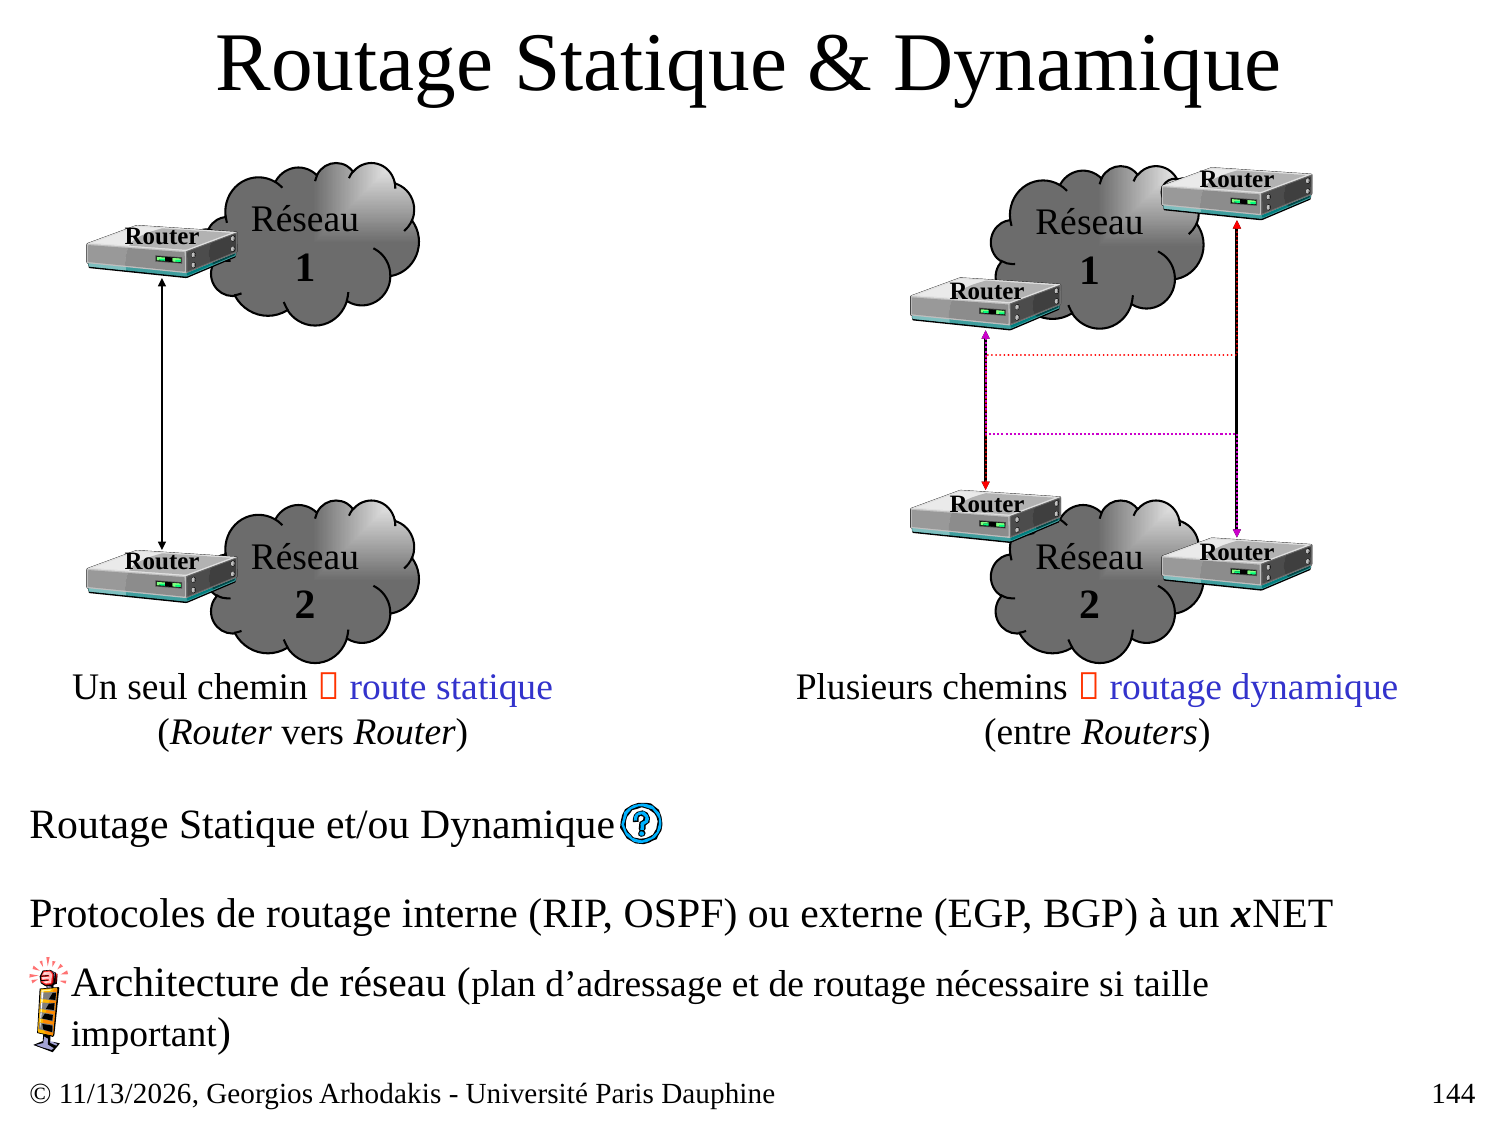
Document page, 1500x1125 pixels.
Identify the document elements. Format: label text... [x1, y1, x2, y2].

title Routage Statique & Dynamique [111, 0, 1387, 159]
footer Georgios Arhodakis - Université Paris Dauphine [206, 1074, 1093, 1110]
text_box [976, 229, 1247, 481]
picture [29, 955, 70, 1054]
text_box Architecture de réseau (plan d’adressage et de routage nécessaire si taille important) [70, 954, 1379, 1055]
picture [909, 276, 976, 331]
text_box Réseau2 [211, 500, 419, 662]
picture [645, 802, 663, 819]
picture [909, 489, 1007, 544]
text_box Protocoles de routage interne (RIP, OSPF) ou externe (EGP, BGP) à un xNET [29, 885, 1428, 936]
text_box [1007, 308, 1216, 560]
picture [1161, 166, 1313, 221]
slide_number 144 [1328, 1074, 1476, 1110]
text_box Réseau1 [213, 162, 419, 326]
text_box Router [123, 219, 201, 223]
picture [86, 224, 238, 279]
text_box Router [123, 544, 158, 548]
text_box Router [166, 544, 201, 548]
text_box Réseau2 [990, 557, 1198, 662]
picture [619, 802, 663, 845]
text_box Réseau1 [996, 166, 1161, 227]
text_box Routage Statique et/ou Dynamique [29, 796, 625, 847]
text_box Un seul chemin  route statique (Router vers Router) [64, 662, 561, 751]
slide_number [29, 1074, 206, 1110]
picture [1161, 537, 1313, 591]
text_box Plusieurs chemins  routage dynamique (entre Routers) [787, 662, 1408, 751]
picture [86, 549, 238, 604]
picture [626, 808, 658, 839]
